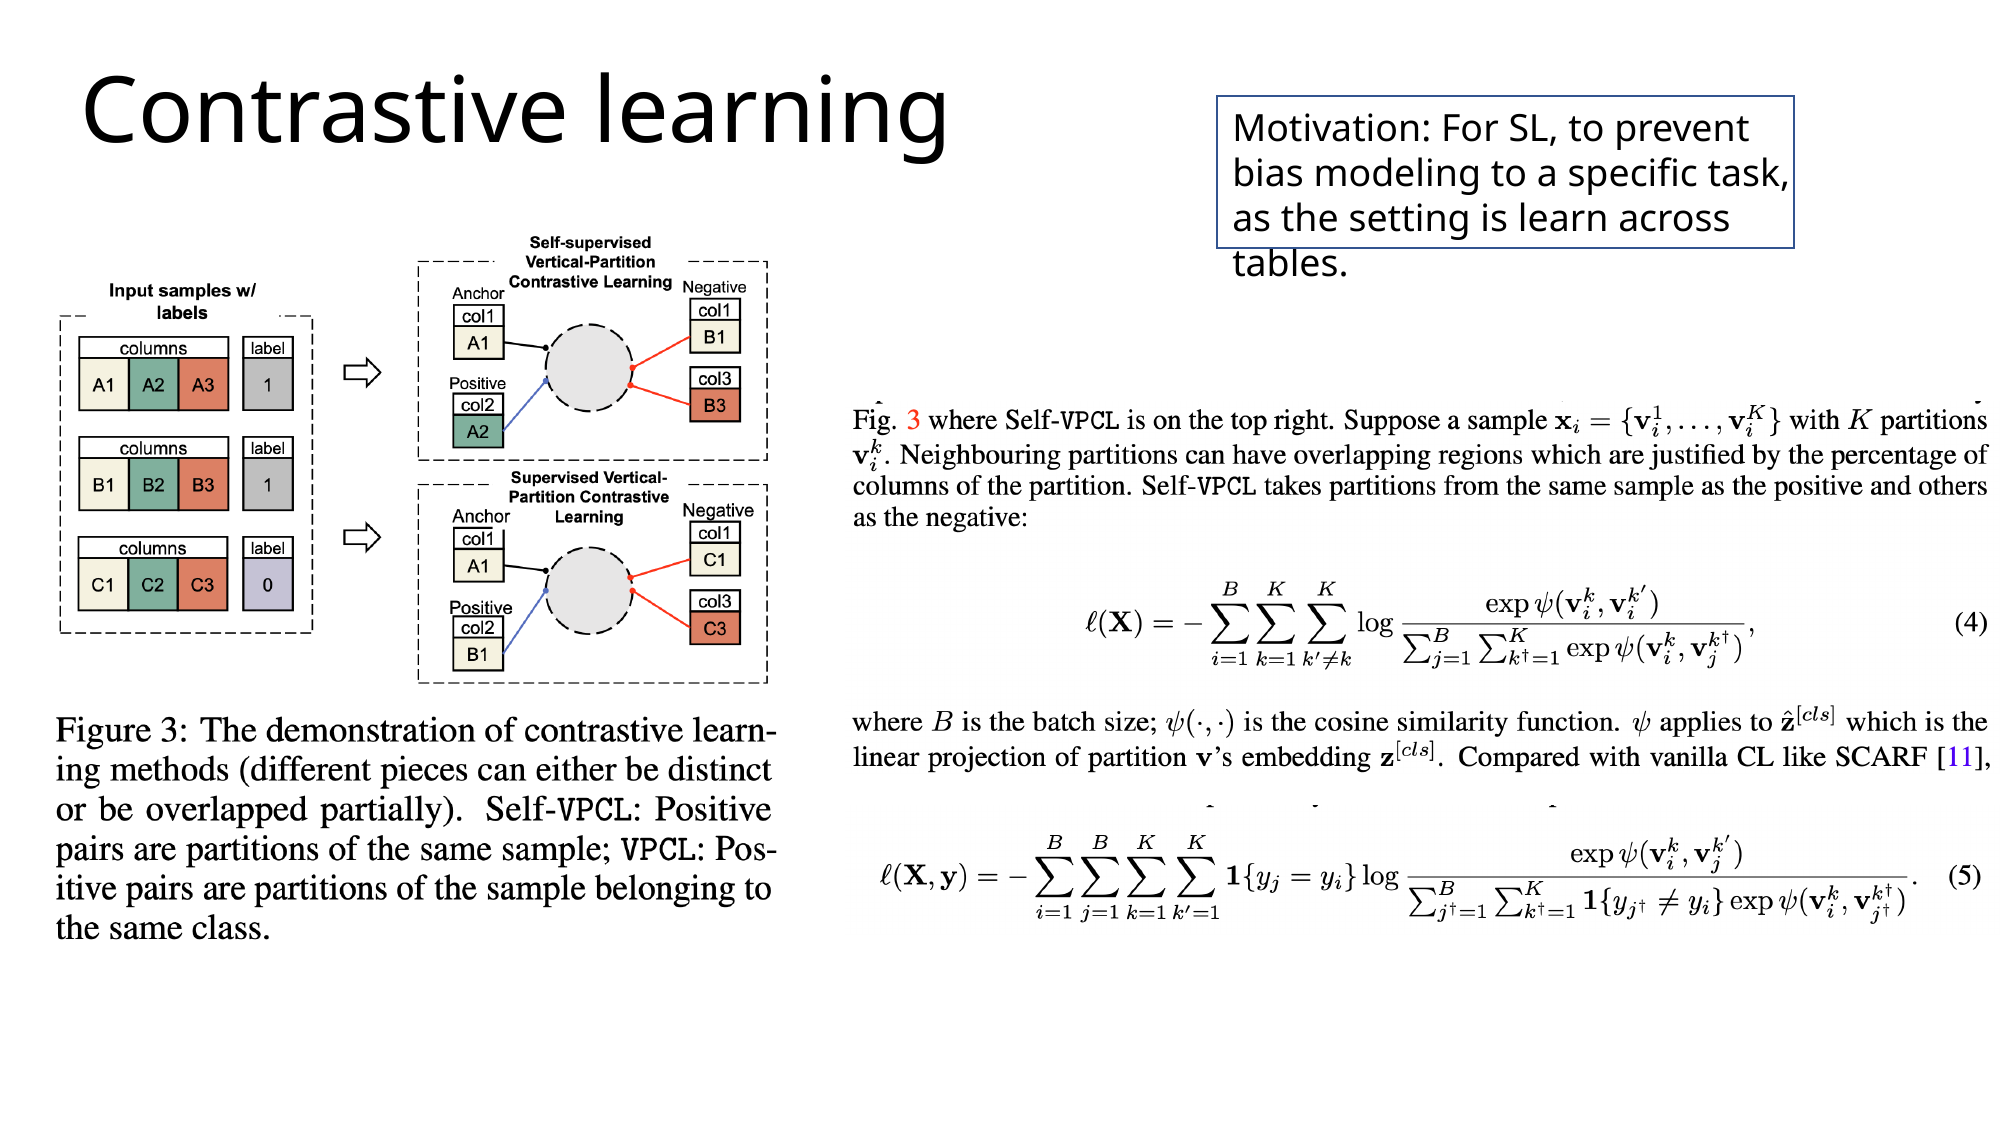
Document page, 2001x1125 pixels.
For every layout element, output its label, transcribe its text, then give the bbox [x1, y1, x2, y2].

picture [845, 805, 2000, 935]
picture [845, 401, 2000, 775]
text_box [1216, 95, 1795, 249]
text_box Motivation: For SL, to prevent bias modeling to a specific task, as the setting is learn across tables. [1217, 96, 1836, 292]
picture [35, 221, 813, 947]
title Contrastive learning [65, 4, 1791, 222]
